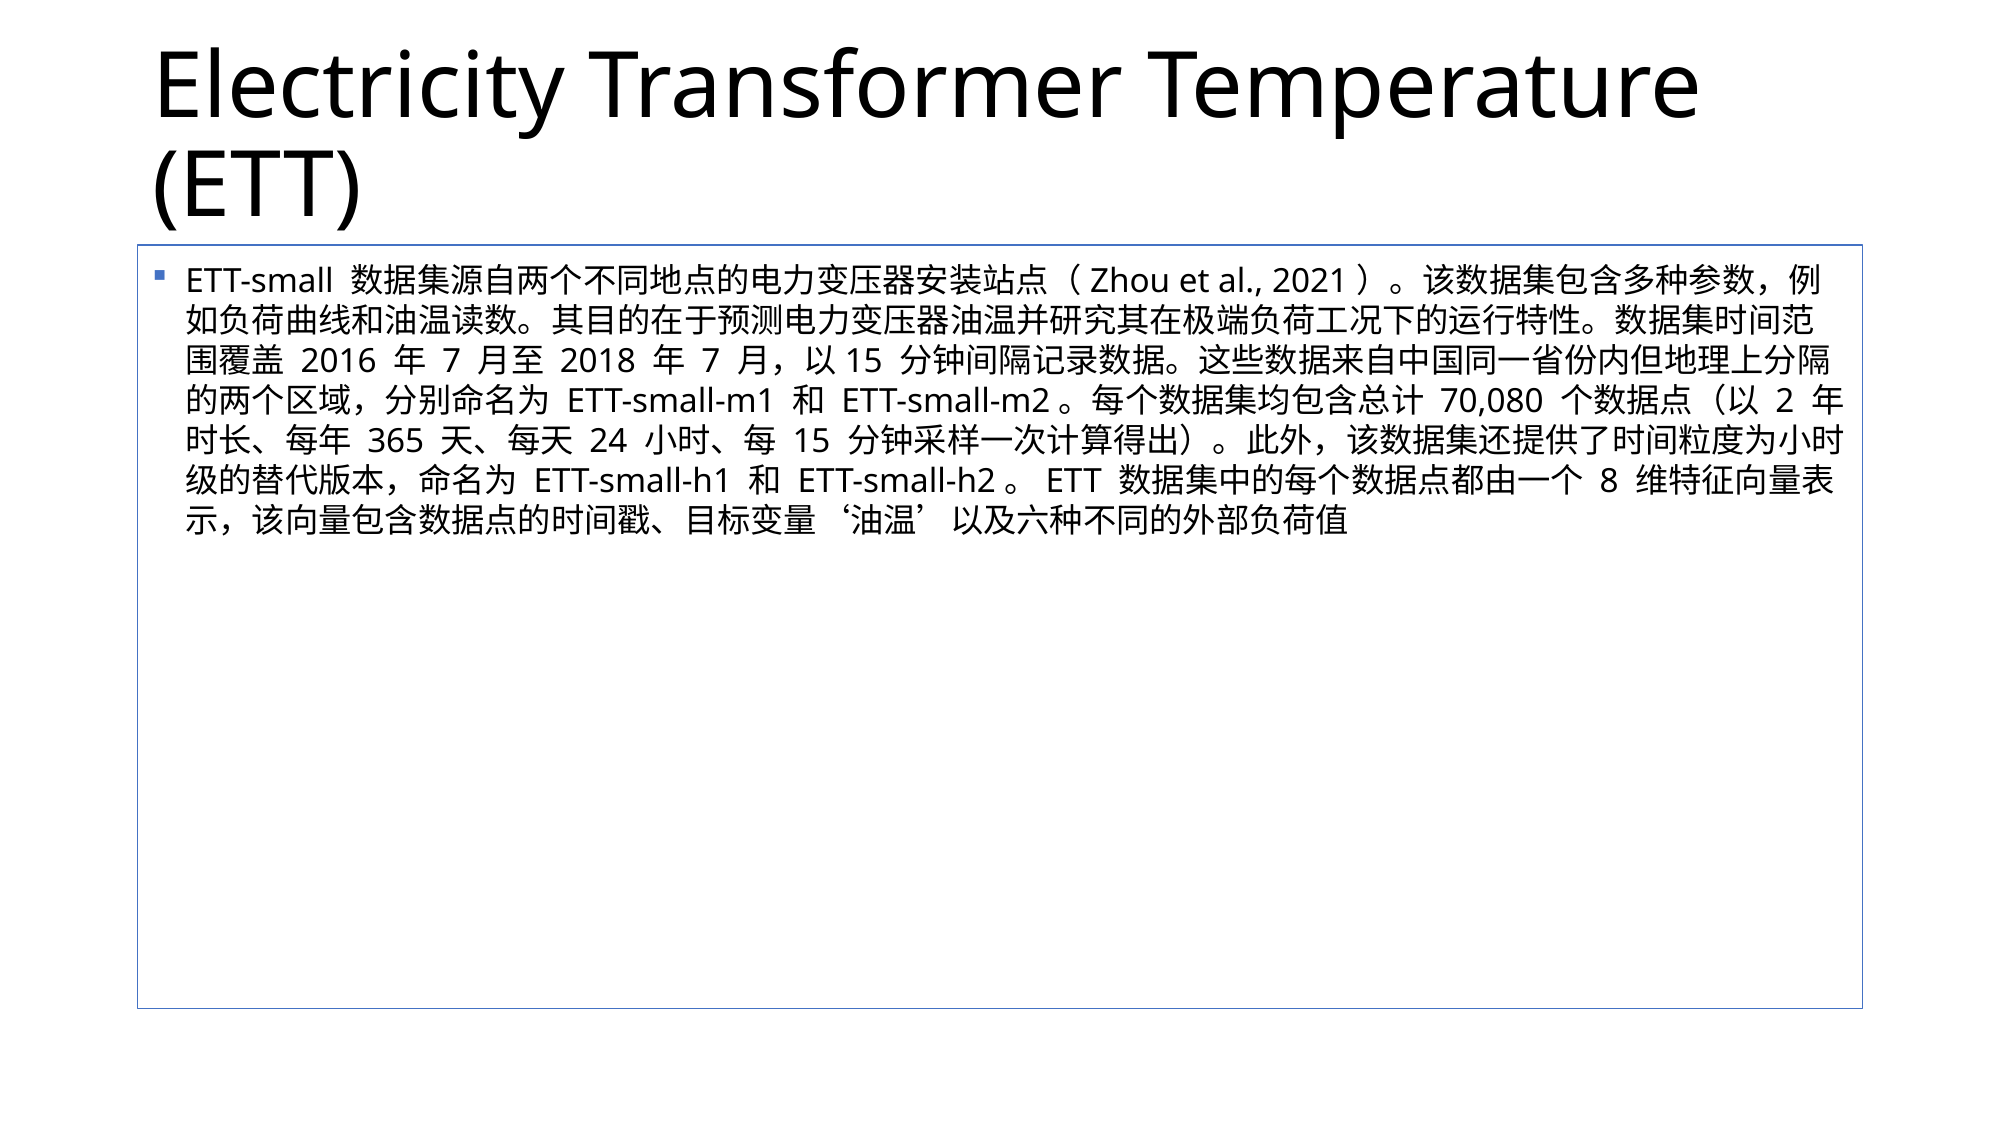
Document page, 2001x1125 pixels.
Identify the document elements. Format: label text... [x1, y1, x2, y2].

title Electricity Transformer Temperature (ETT) [137, 28, 1863, 244]
text_box ETT-small 数据集​​源自两个不同地点的​​电力变压器安装站点​​（Zhou et al., 2021）。该数据集包含多种参数，例如​​负荷曲线和​​油温读数​​。其目的在于​​预测电力变压器油温​​并​​研究其在极端负荷工况下的运行特性​。数据集时间范围​​覆盖 2016 年 7 月至 2018 年 7 月​​，以​​15 分钟间隔记录数据​​。这些数据来自中国​​同一省份内​​但​​地理上分隔​​的两个区域，​​分别命名为 ETT-small-m1 和 ETT-small-m2​​。​​每个数据集均包含总计 70,080 个数据点​​（以 2 年时长、每年 365 天、每天 24 小时、每 15 分钟采样一次计算得出）。此外，该数据集还提供了时间粒度为小时级的替代版本，​​命名为 ETT-small-h1 和 ETT-small-h2​​。​​ETT 数据集中的每个数据点都由一个 8 维特征向量表示​​，该向量包含​​数据点的时间戳​​、​​目标变量‘油温’​​以及​​六种不同的外部负荷值 [137, 244, 1863, 1009]
